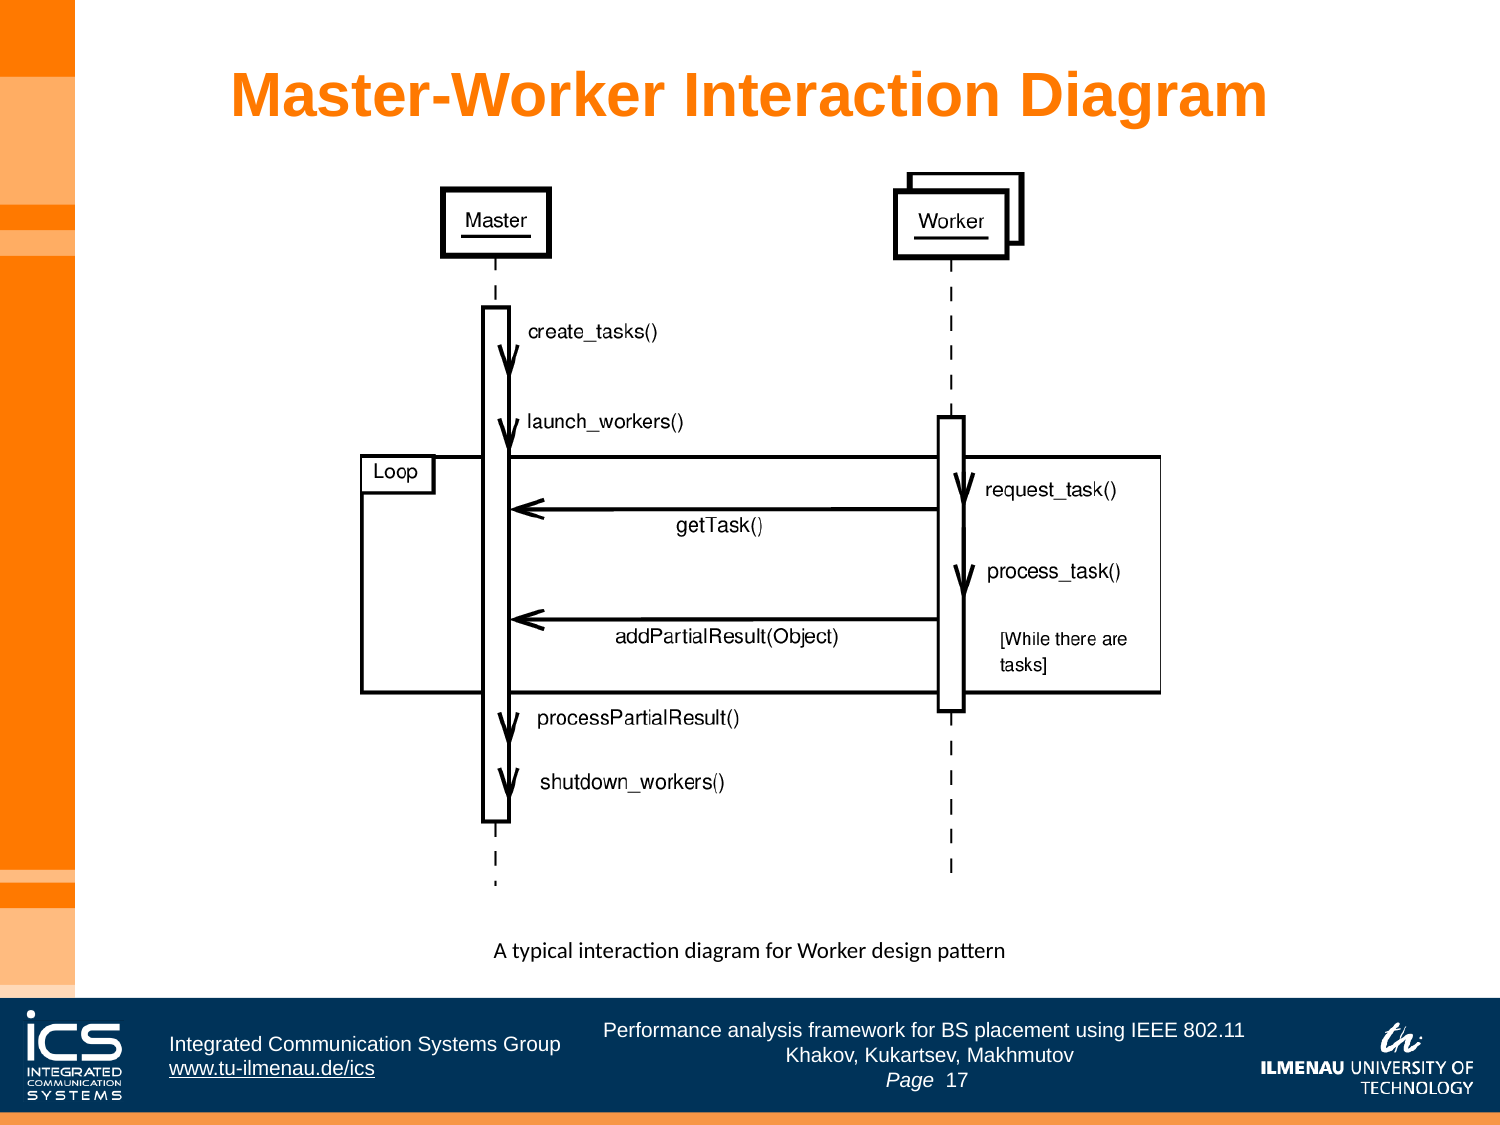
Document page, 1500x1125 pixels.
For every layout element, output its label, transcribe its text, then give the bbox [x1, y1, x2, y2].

text_box A typical interaction diagram for Worker design pattern [105, 928, 1395, 971]
picture [23, 1009, 124, 1102]
text_box Master-Worker Interaction Diagram [75, 45, 1425, 138]
picture [359, 172, 1162, 886]
picture [1261, 1022, 1474, 1094]
